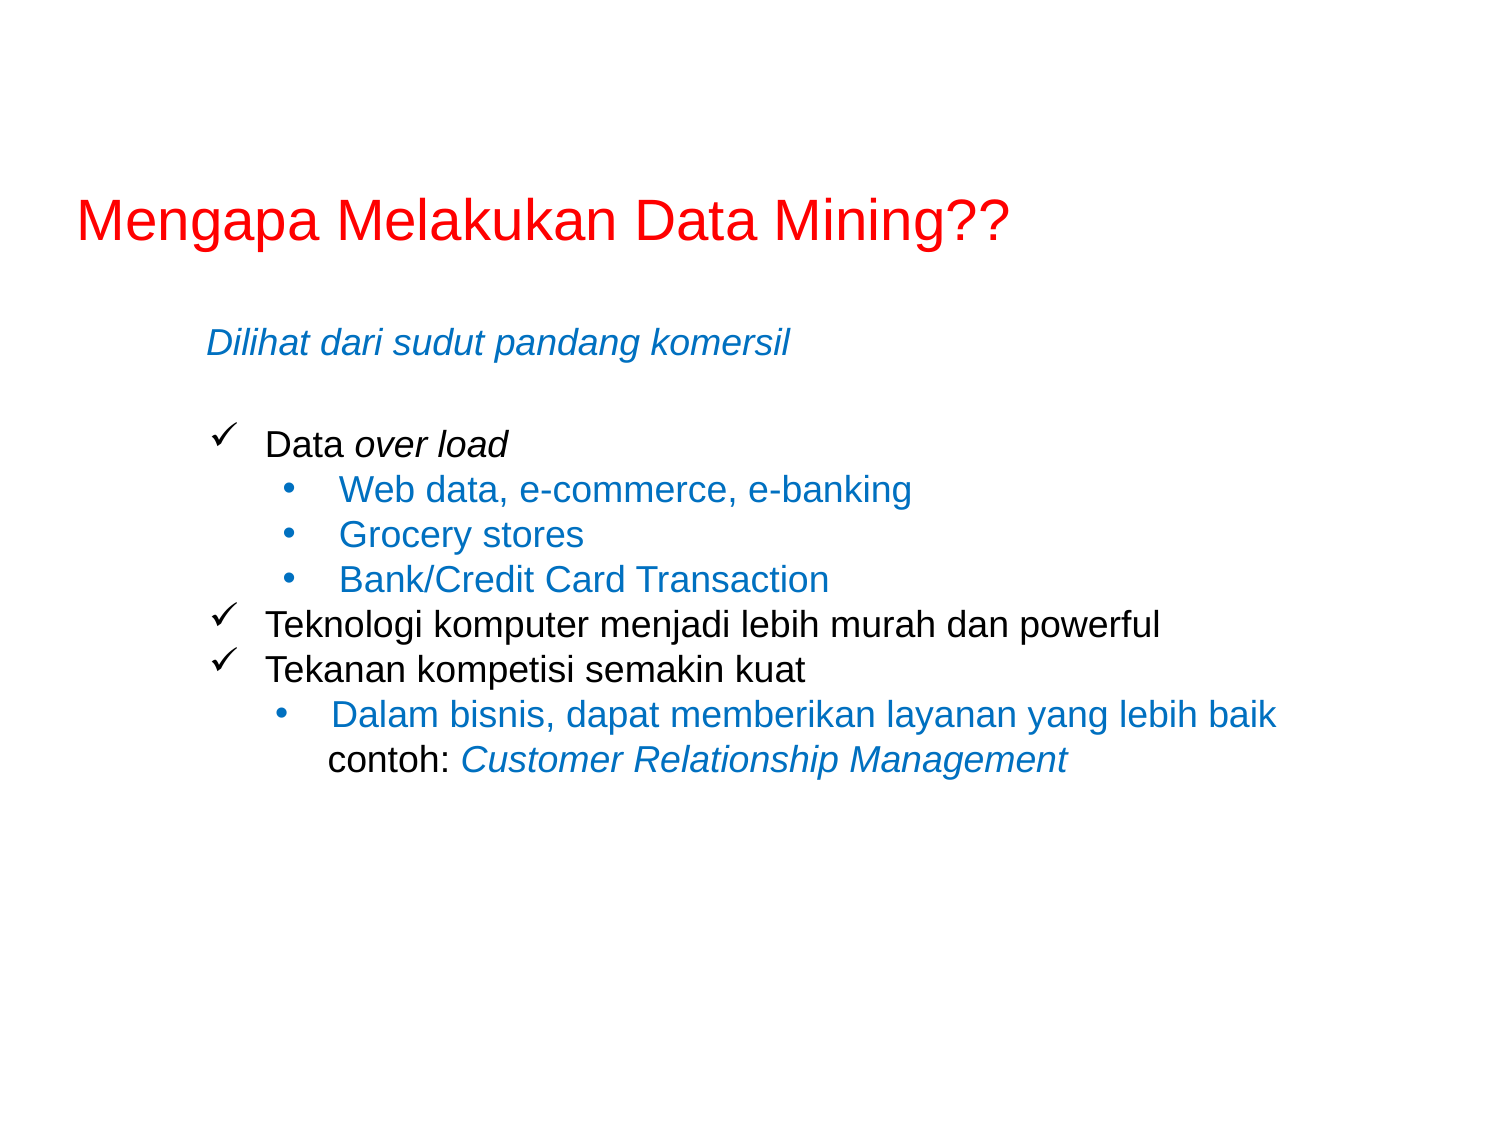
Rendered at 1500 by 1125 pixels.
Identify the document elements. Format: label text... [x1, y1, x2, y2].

text_box Dilihat dari sudut pandang komersil [191, 310, 806, 371]
text_box Mengapa Melakukan Data Mining?? [61, 174, 1319, 260]
text_box Data over load Web data, e-commerce, e-banking Grocery stores Bank/Credit Card Transaction Teknologi komputer menjadi lebih murah dan powerful Tekanan kompetisi semakin kuat Dalam bisnis, dapat memberikan layanan yang lebih baik contoh: Customer Relationship Management [193, 412, 1303, 788]
